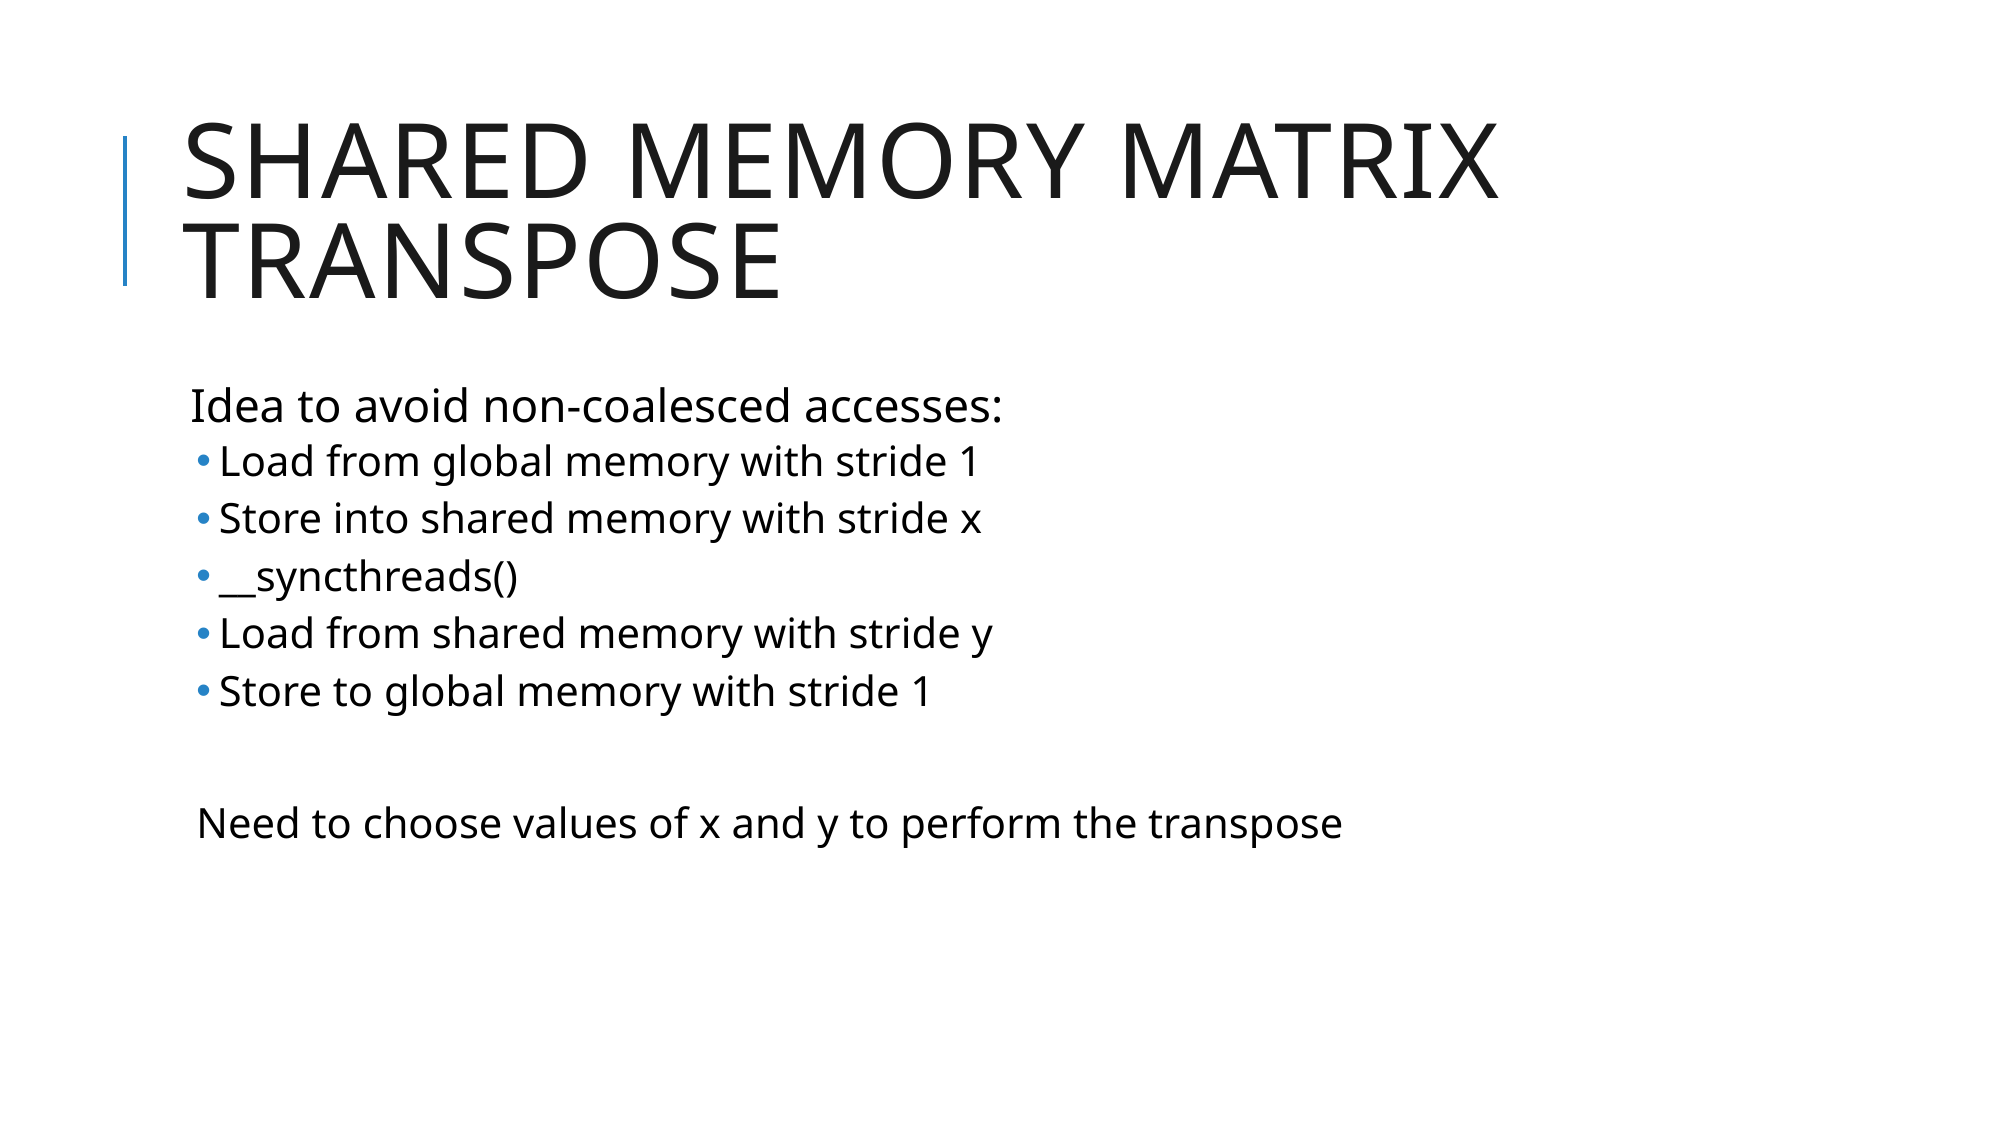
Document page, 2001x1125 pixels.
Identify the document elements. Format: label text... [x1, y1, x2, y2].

list Idea to avoid non-coalesced accesses: Load from global memory with stride 1 Store into shared memory with stride x __syncthreads() Load from shared memory with stride y Store to global memory with stride 1 Need to choose values of x and y to perform the transpose [168, 375, 1763, 1035]
title Shared memory matrix transpose [168, 96, 1763, 342]
